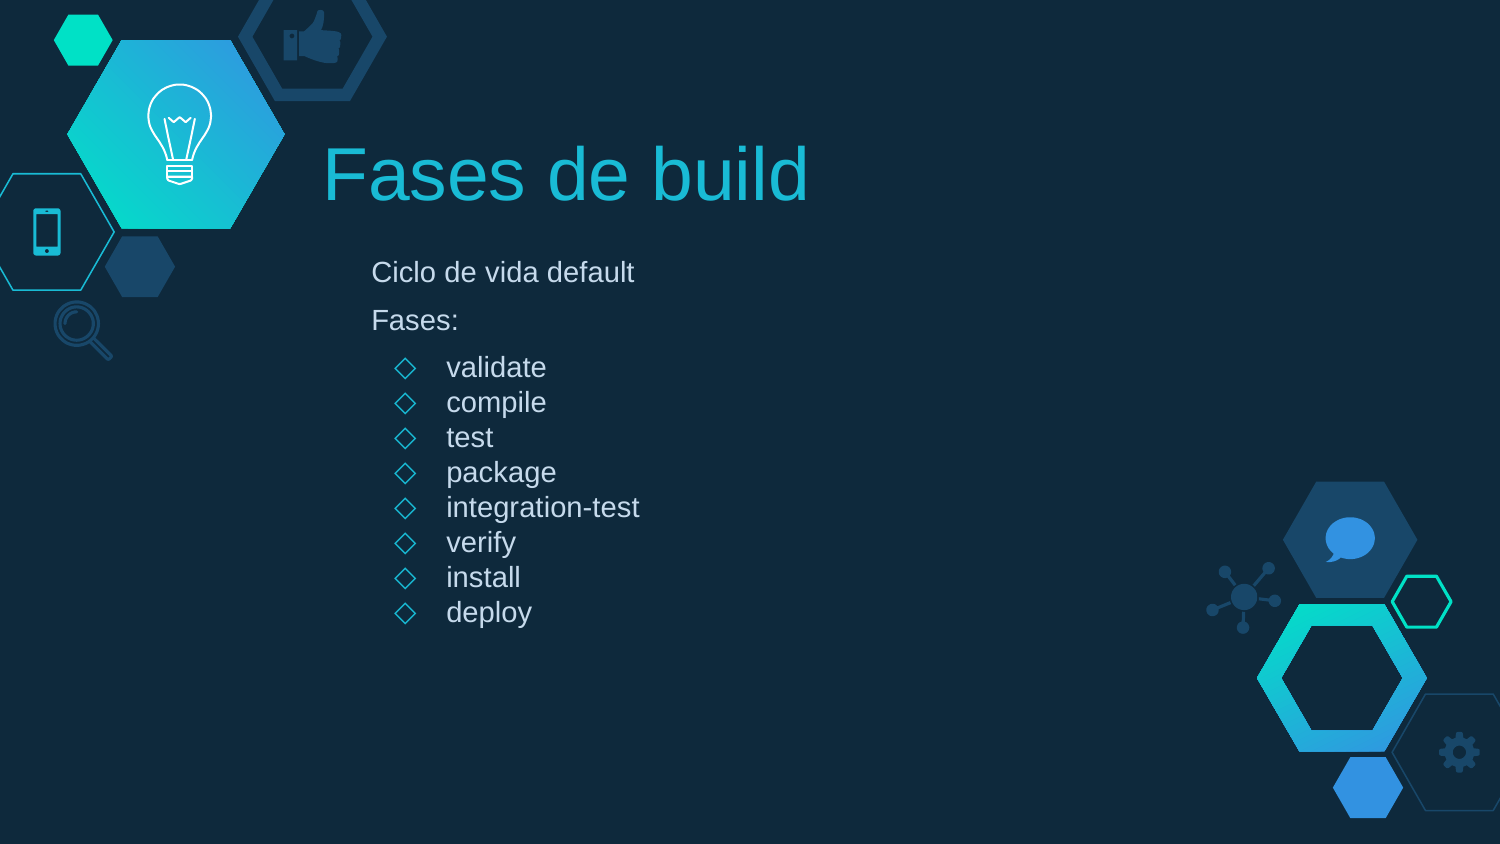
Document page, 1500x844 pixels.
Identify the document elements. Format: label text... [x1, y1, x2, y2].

subtitle Ciclo de vida default Fases: validate compile test package integration-test verify install deploy [356, 238, 1291, 761]
title Fases de build [307, 110, 1500, 217]
